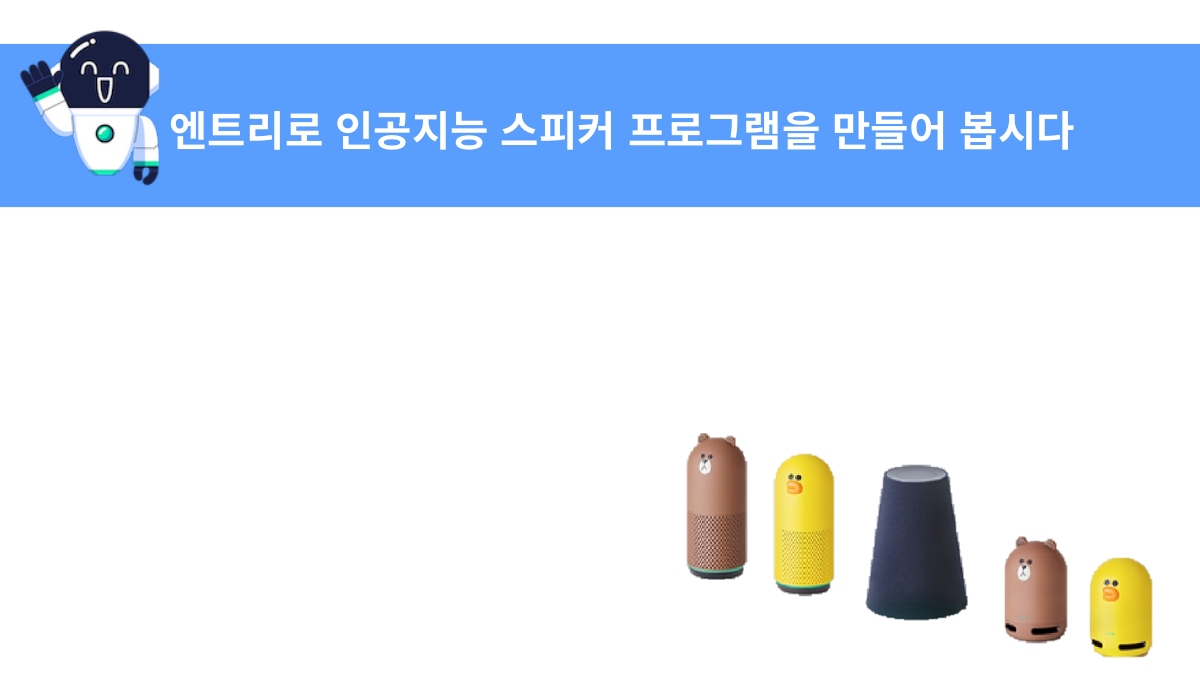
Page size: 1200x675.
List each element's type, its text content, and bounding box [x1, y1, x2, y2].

text_box 엔트리로 인공지능 스피커 프로그램을 만들어 봅시다 [177, 71, 1161, 162]
text_box [0, 43, 1200, 208]
picture [634, 425, 1200, 670]
picture [3, 21, 177, 195]
